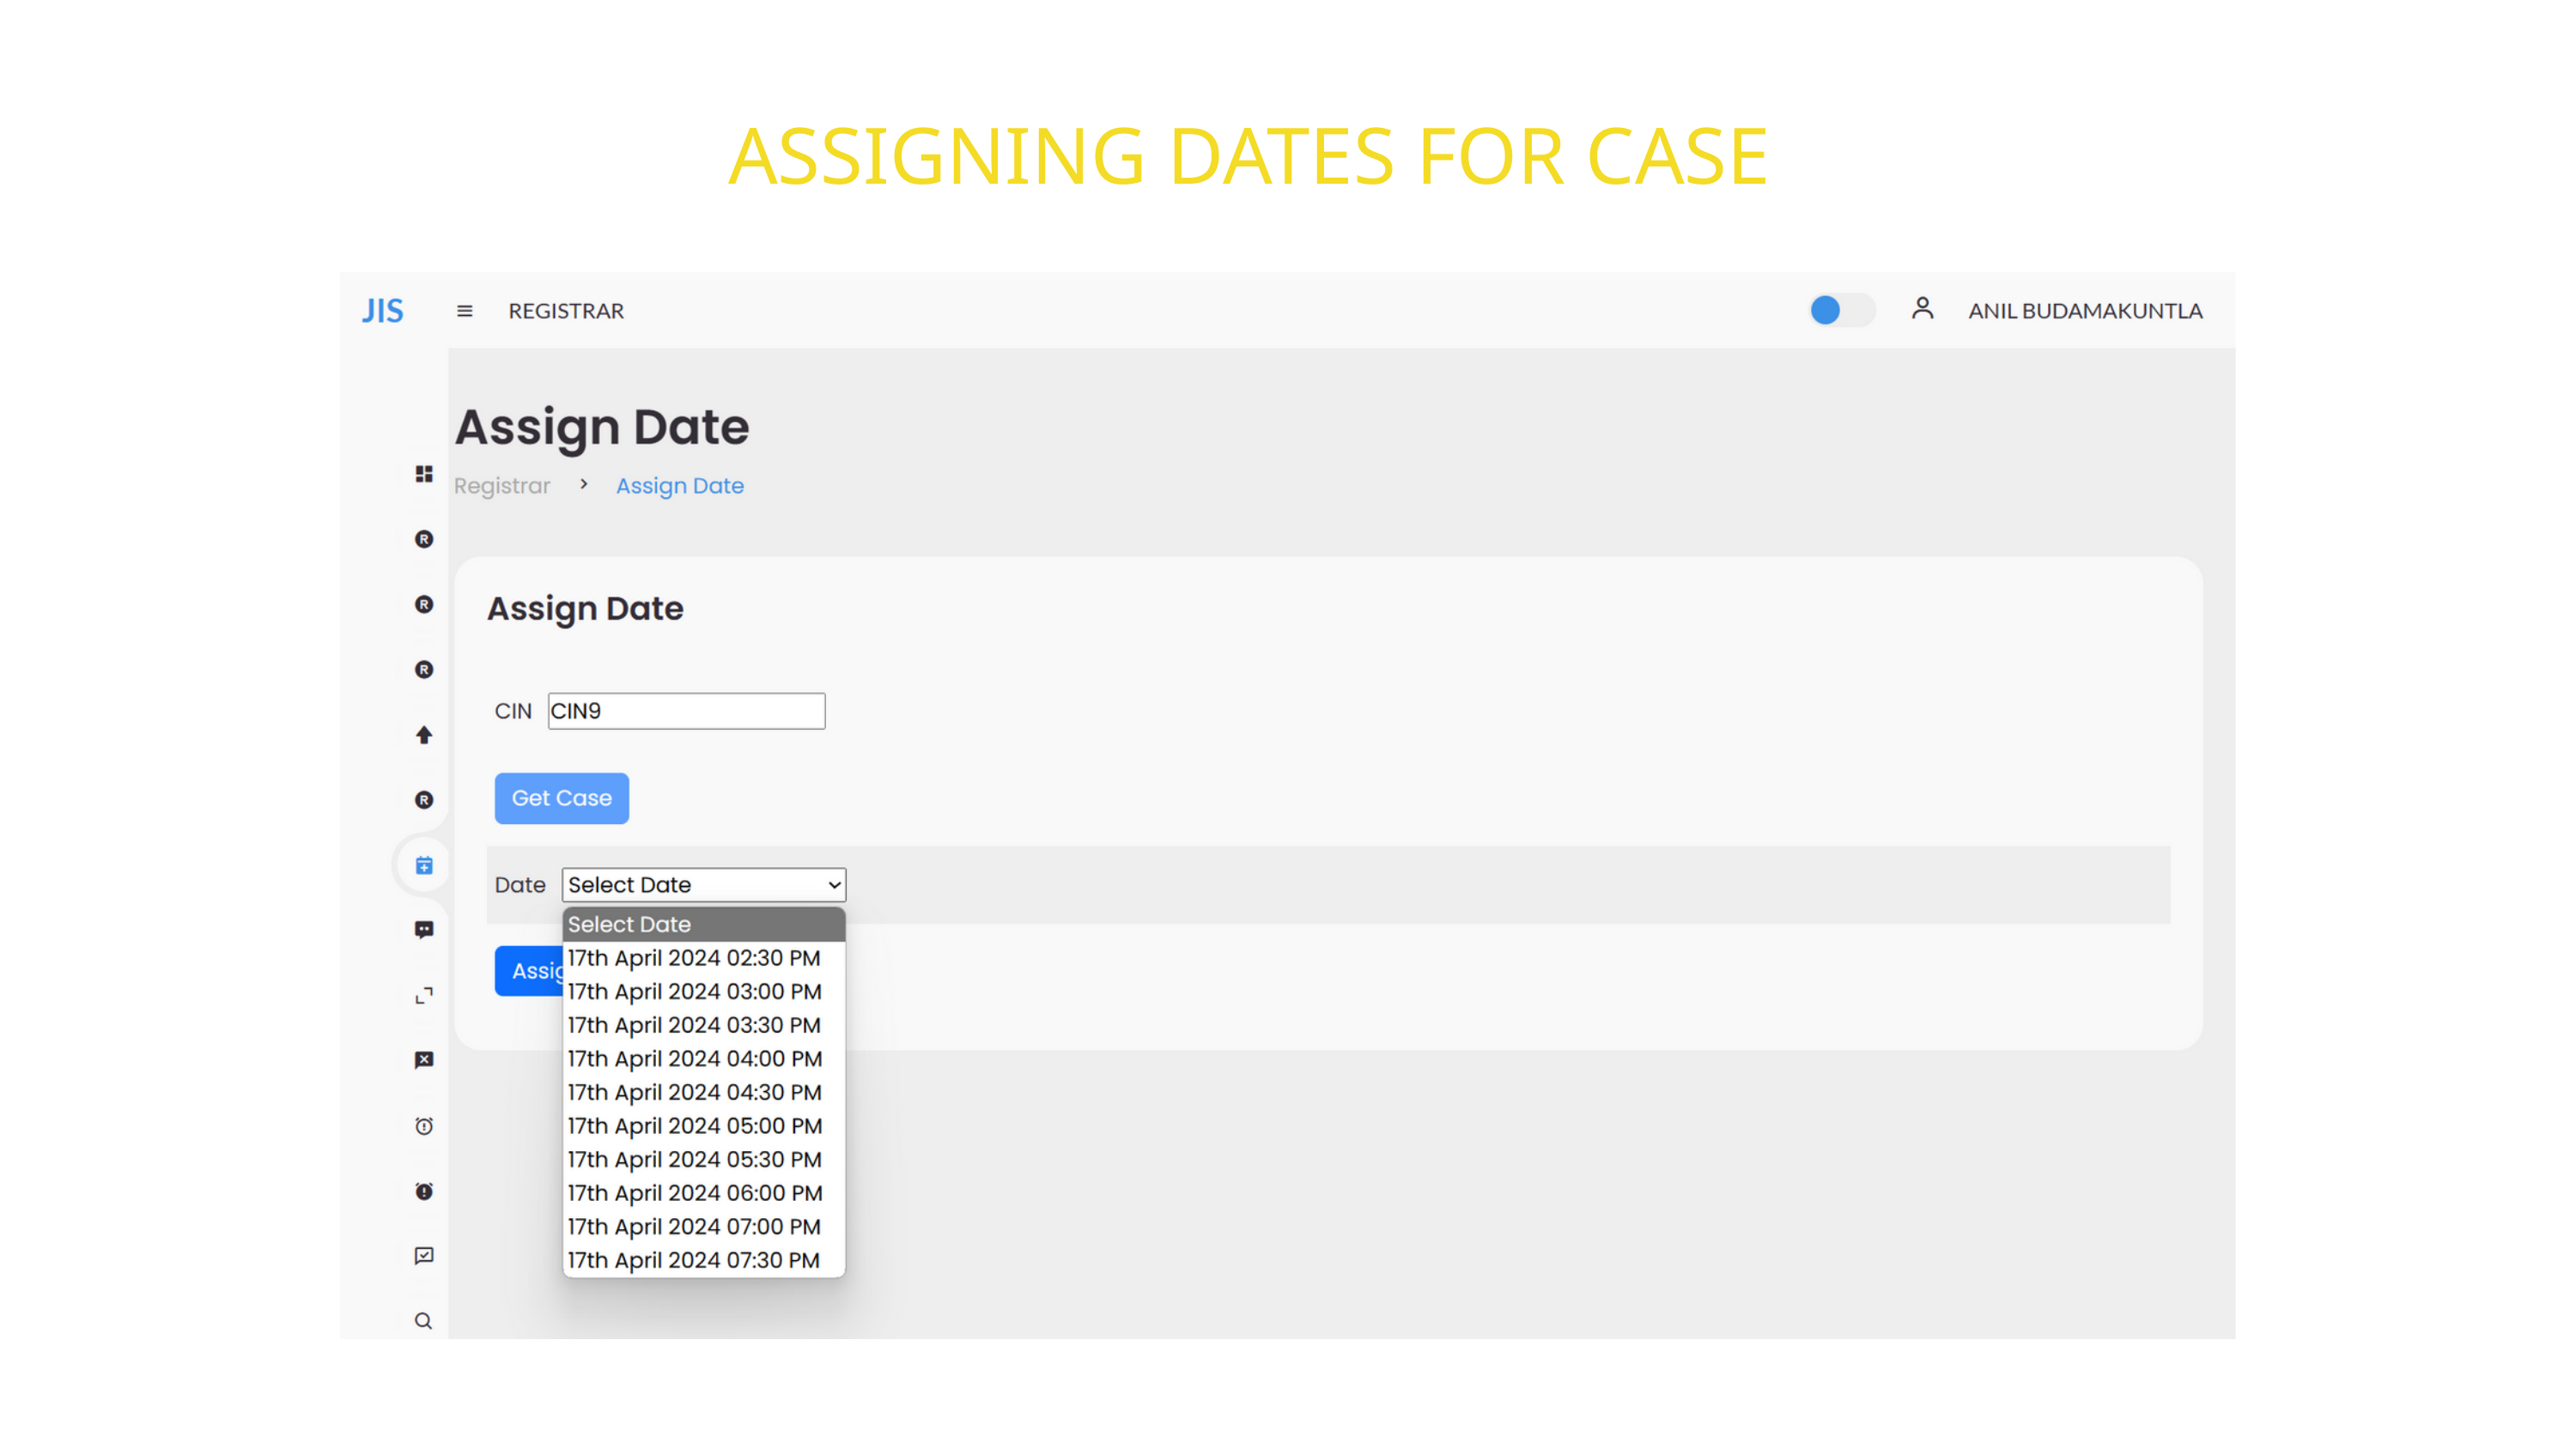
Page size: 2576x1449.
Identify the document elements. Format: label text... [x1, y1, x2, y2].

text_box [340, 272, 2236, 1339]
text_box ASSIGNING DATES FOR CASE [673, 130, 1825, 200]
